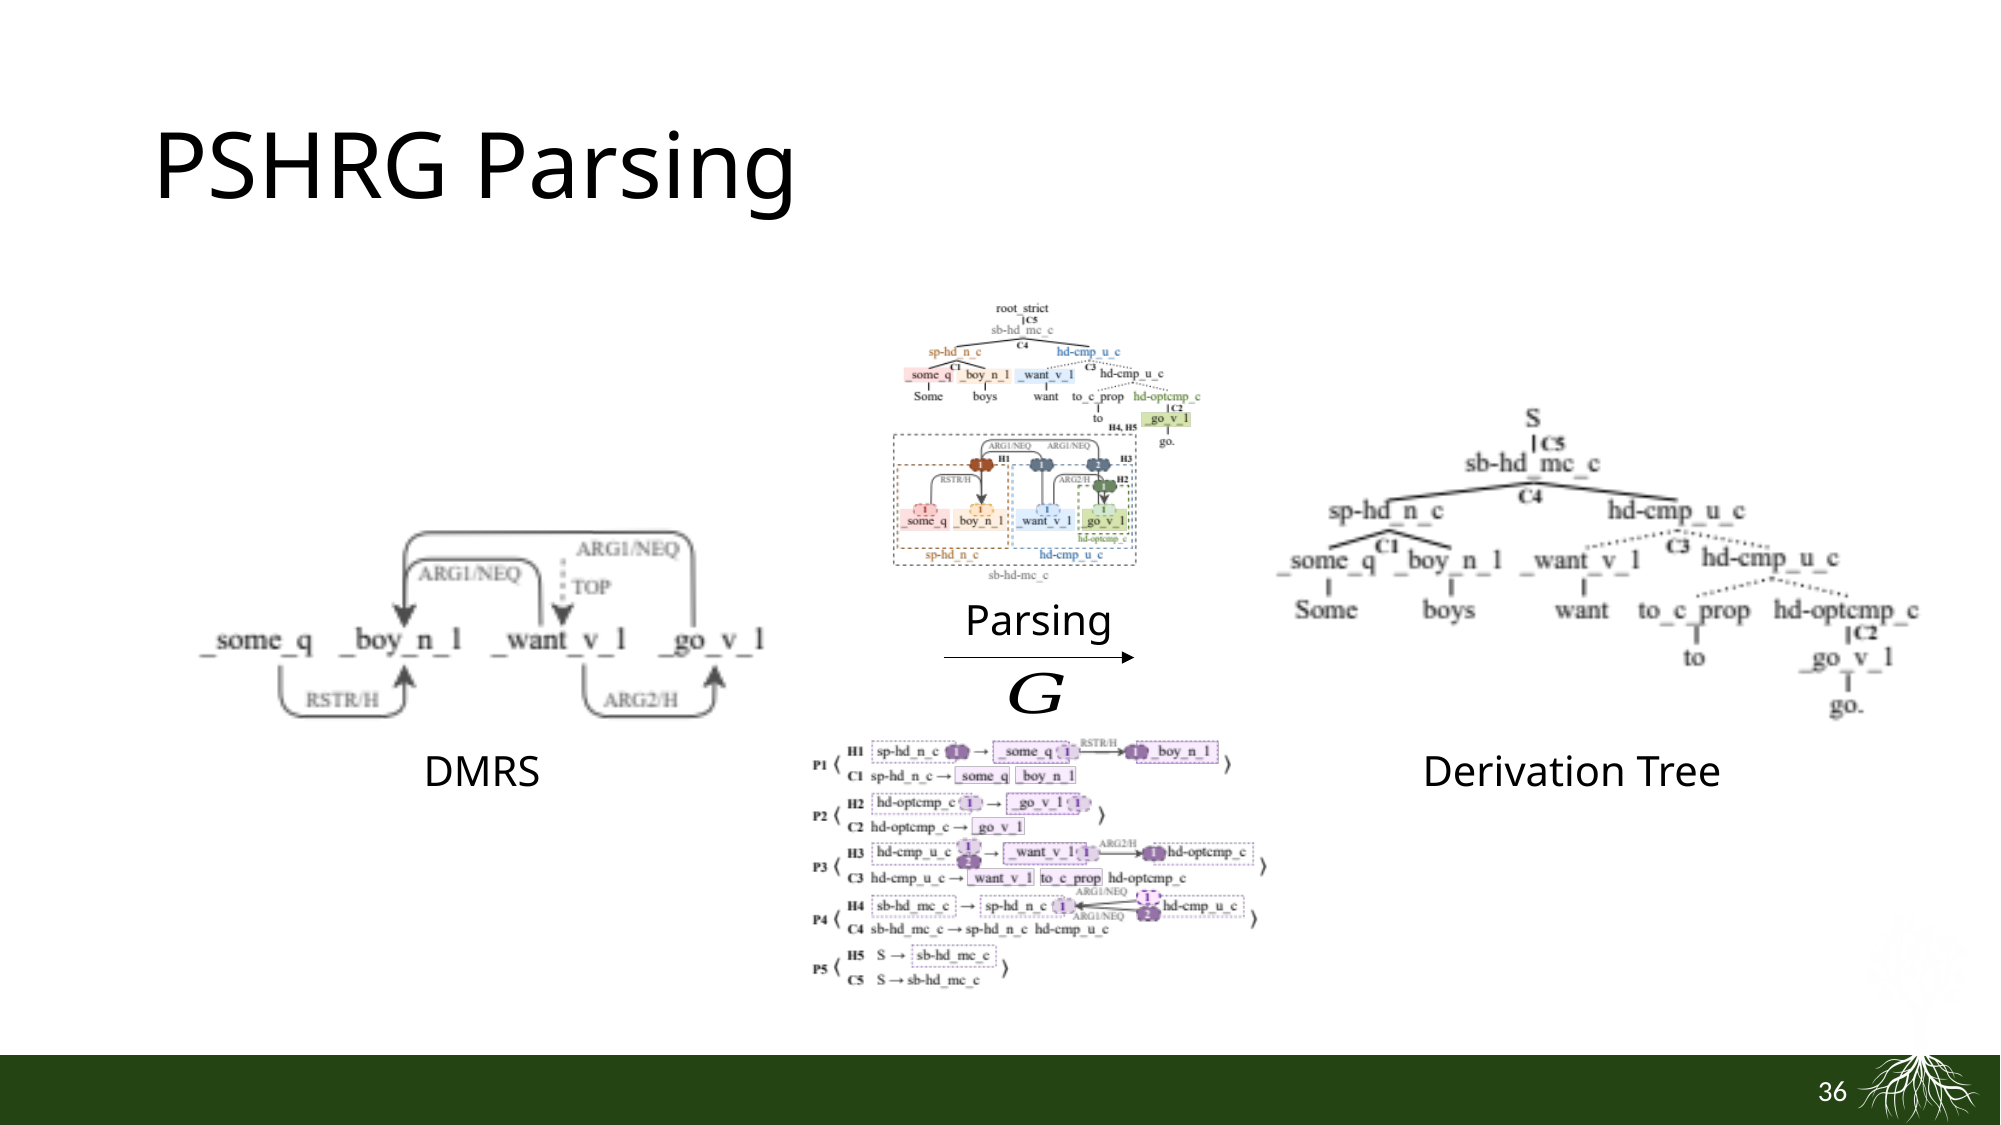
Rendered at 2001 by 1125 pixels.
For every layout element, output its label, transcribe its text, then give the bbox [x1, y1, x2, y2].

text_box Parsing [949, 592, 1128, 652]
title PSHRG Parsing [137, 59, 1863, 278]
text_box DMRS [408, 744, 556, 803]
picture [802, 734, 1276, 996]
picture [892, 299, 1213, 588]
slide_number 36 [1412, 1059, 1863, 1120]
picture [1275, 399, 1948, 727]
text_box Derivation Tree [1407, 743, 1737, 803]
picture [192, 496, 773, 744]
